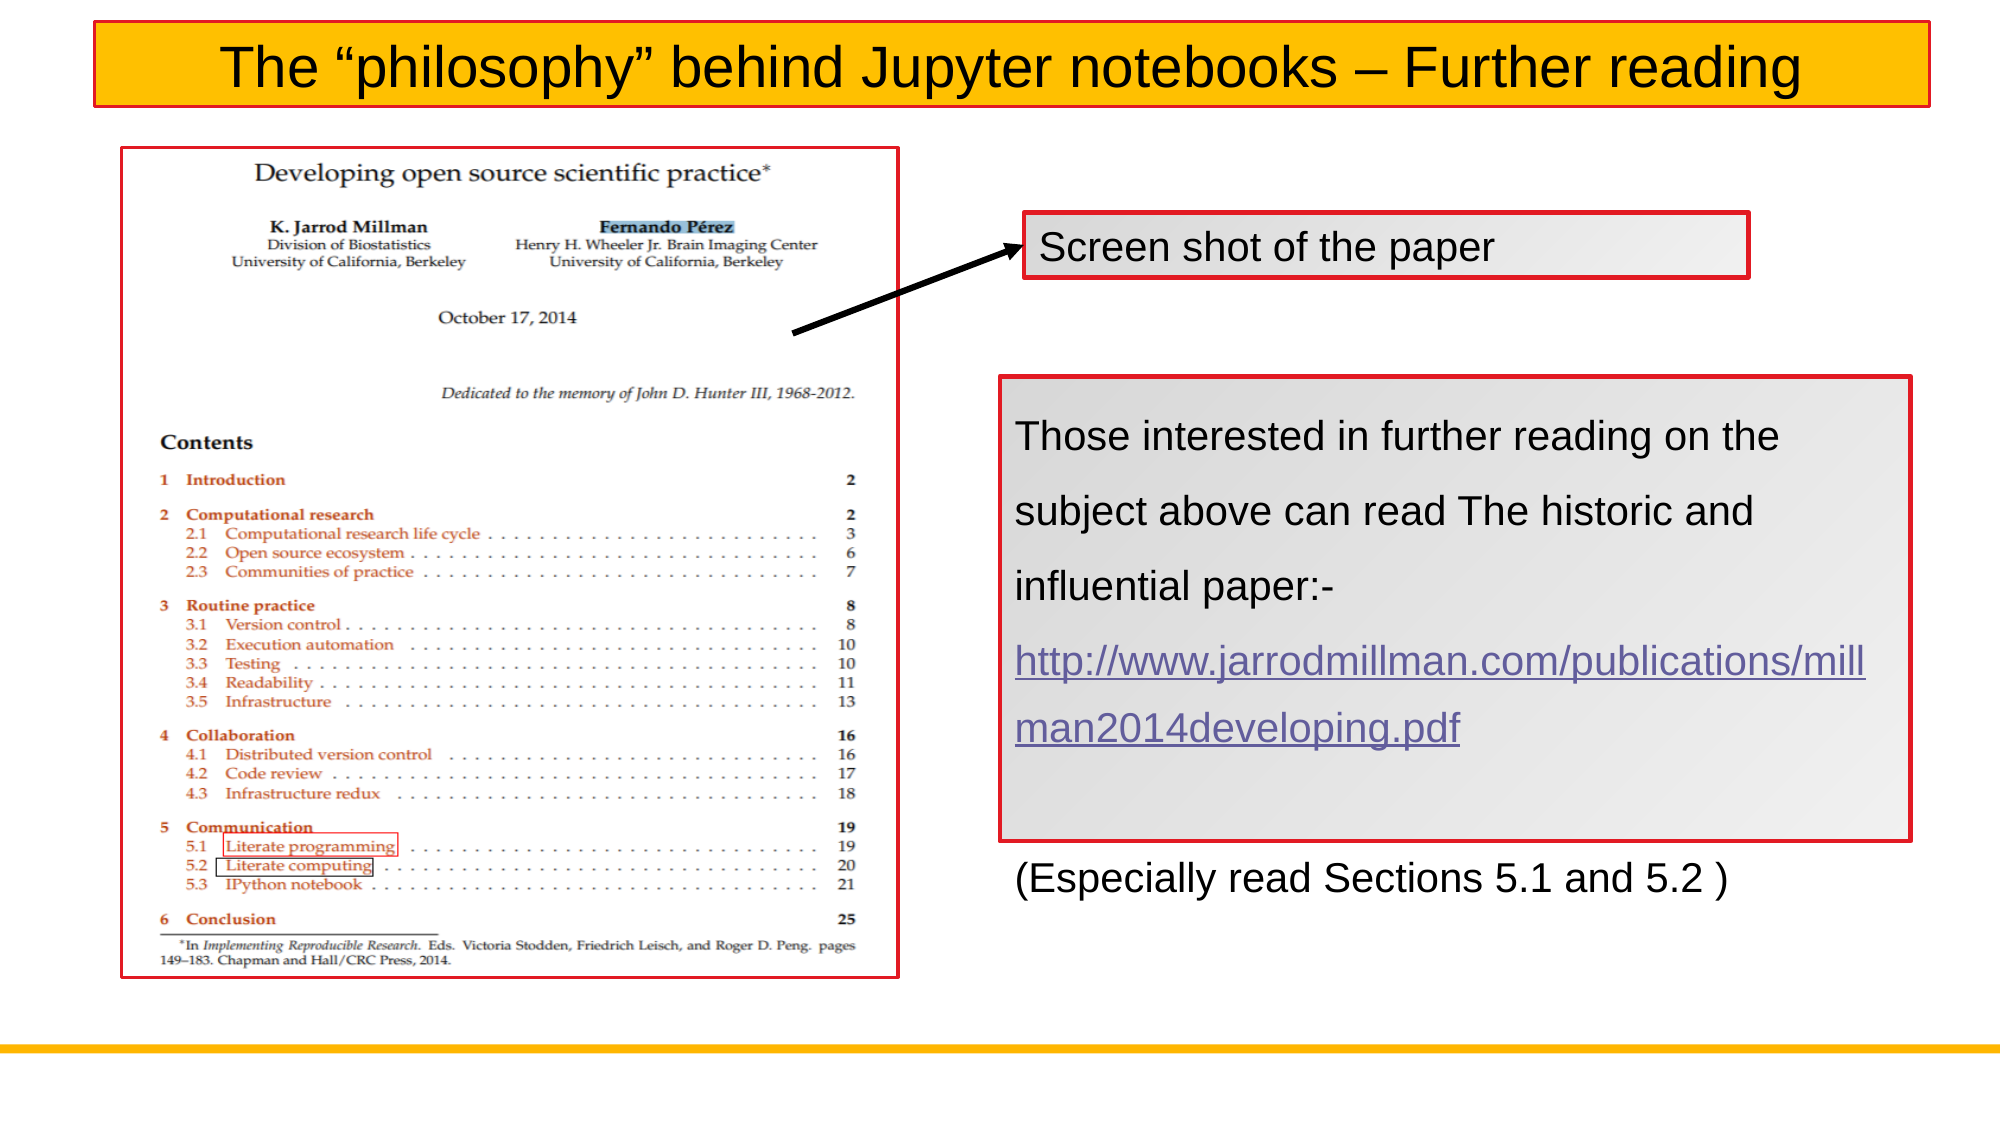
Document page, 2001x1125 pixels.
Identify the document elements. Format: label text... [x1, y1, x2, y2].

text_box Those interested in further reading on the subject above can read The historic and influential paper:- http://www.jarrodmillman.com/publications/millman2014developing.pdf (Especially read Sections 5.1 and 5.2 ) [999, 376, 1911, 842]
text_box The “philosophy” behind Jupyter notebooks – Further reading [94, 21, 1930, 107]
text_box Screen shot of the paper [1023, 212, 1749, 278]
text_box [792, 245, 1024, 334]
picture [122, 149, 897, 976]
